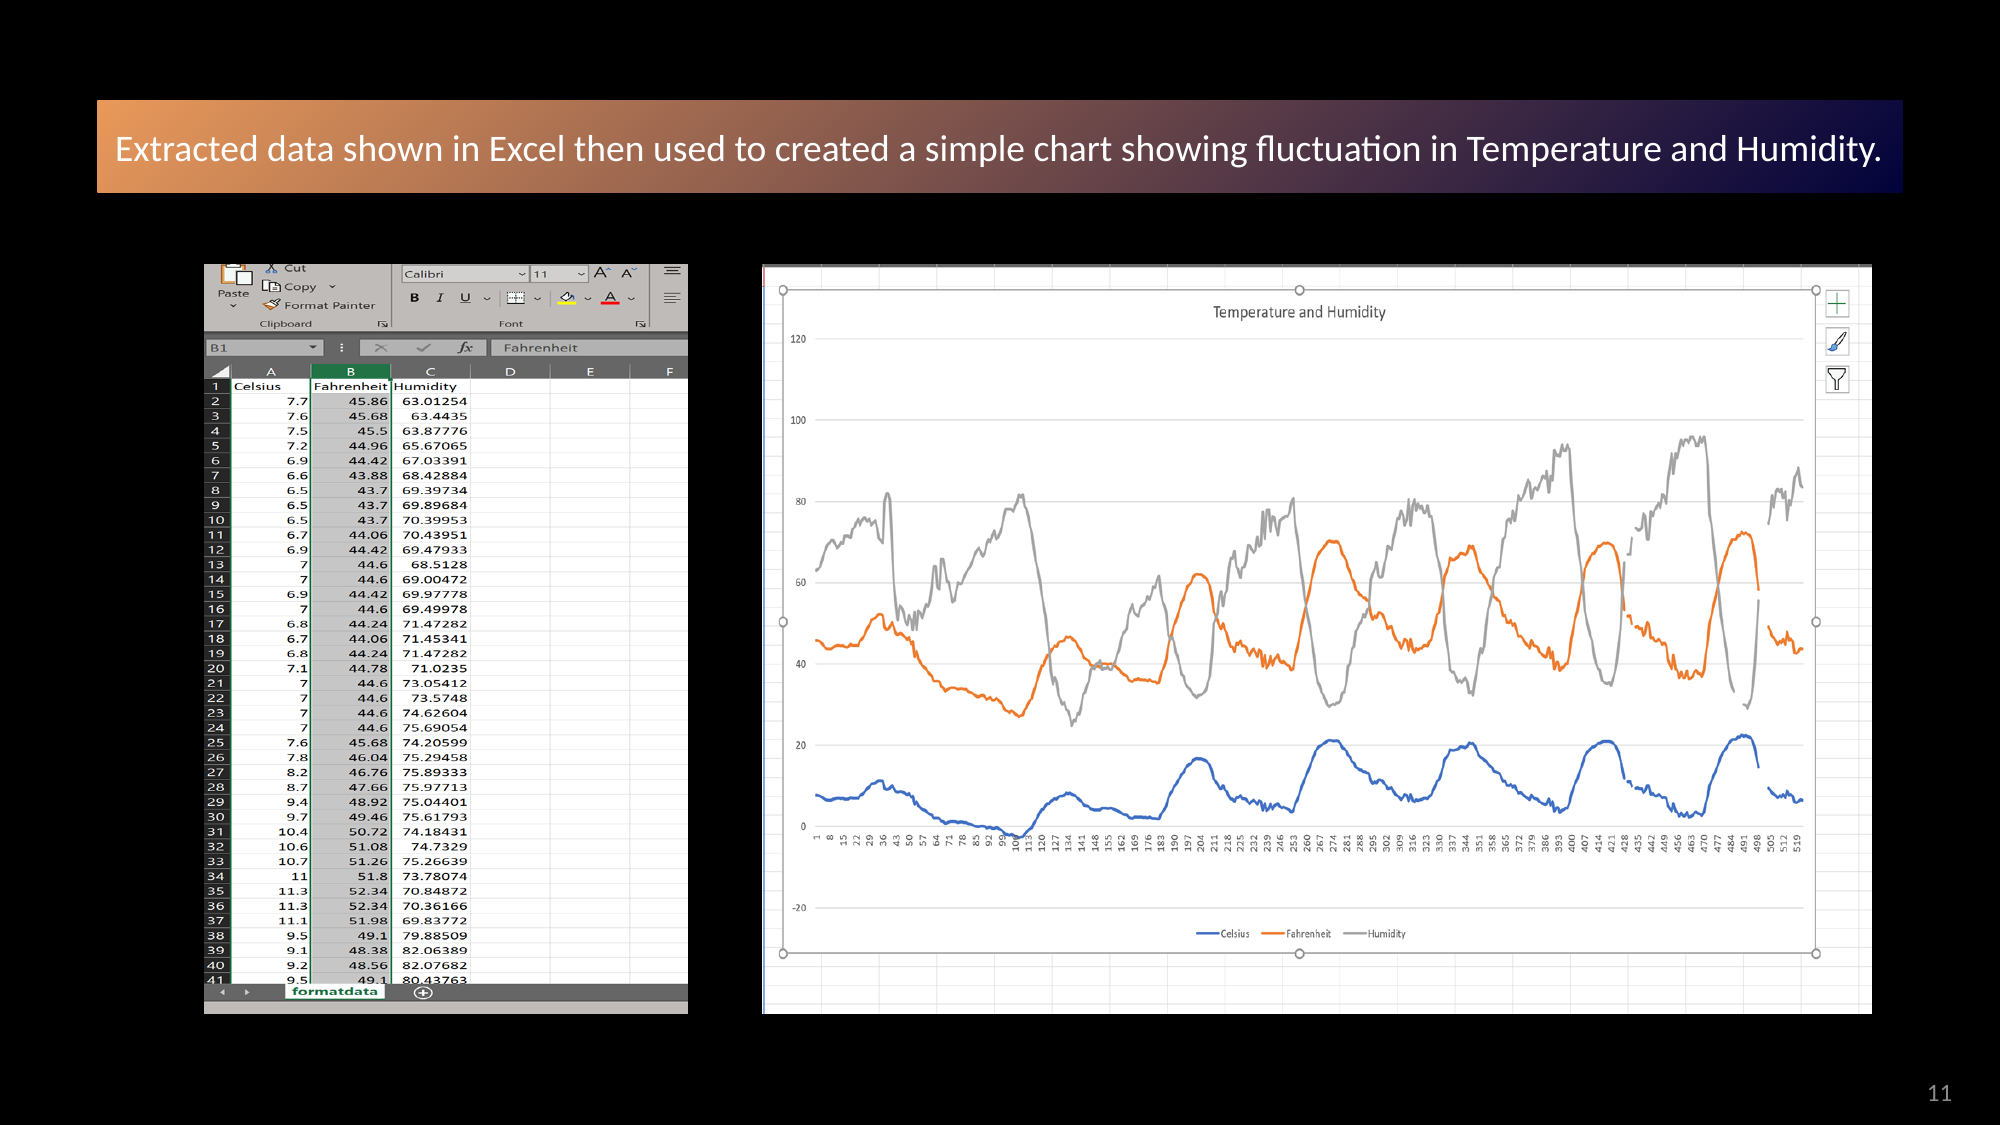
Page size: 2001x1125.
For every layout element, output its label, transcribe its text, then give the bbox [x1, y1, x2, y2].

slide_number 11 [1894, 1061, 1968, 1121]
text_box Extracted data shown in Excel then used to created a simple chart showing fluctuation in Temperature and Humidity. [96, 100, 1903, 193]
picture [762, 264, 1873, 1015]
picture [204, 264, 688, 1015]
